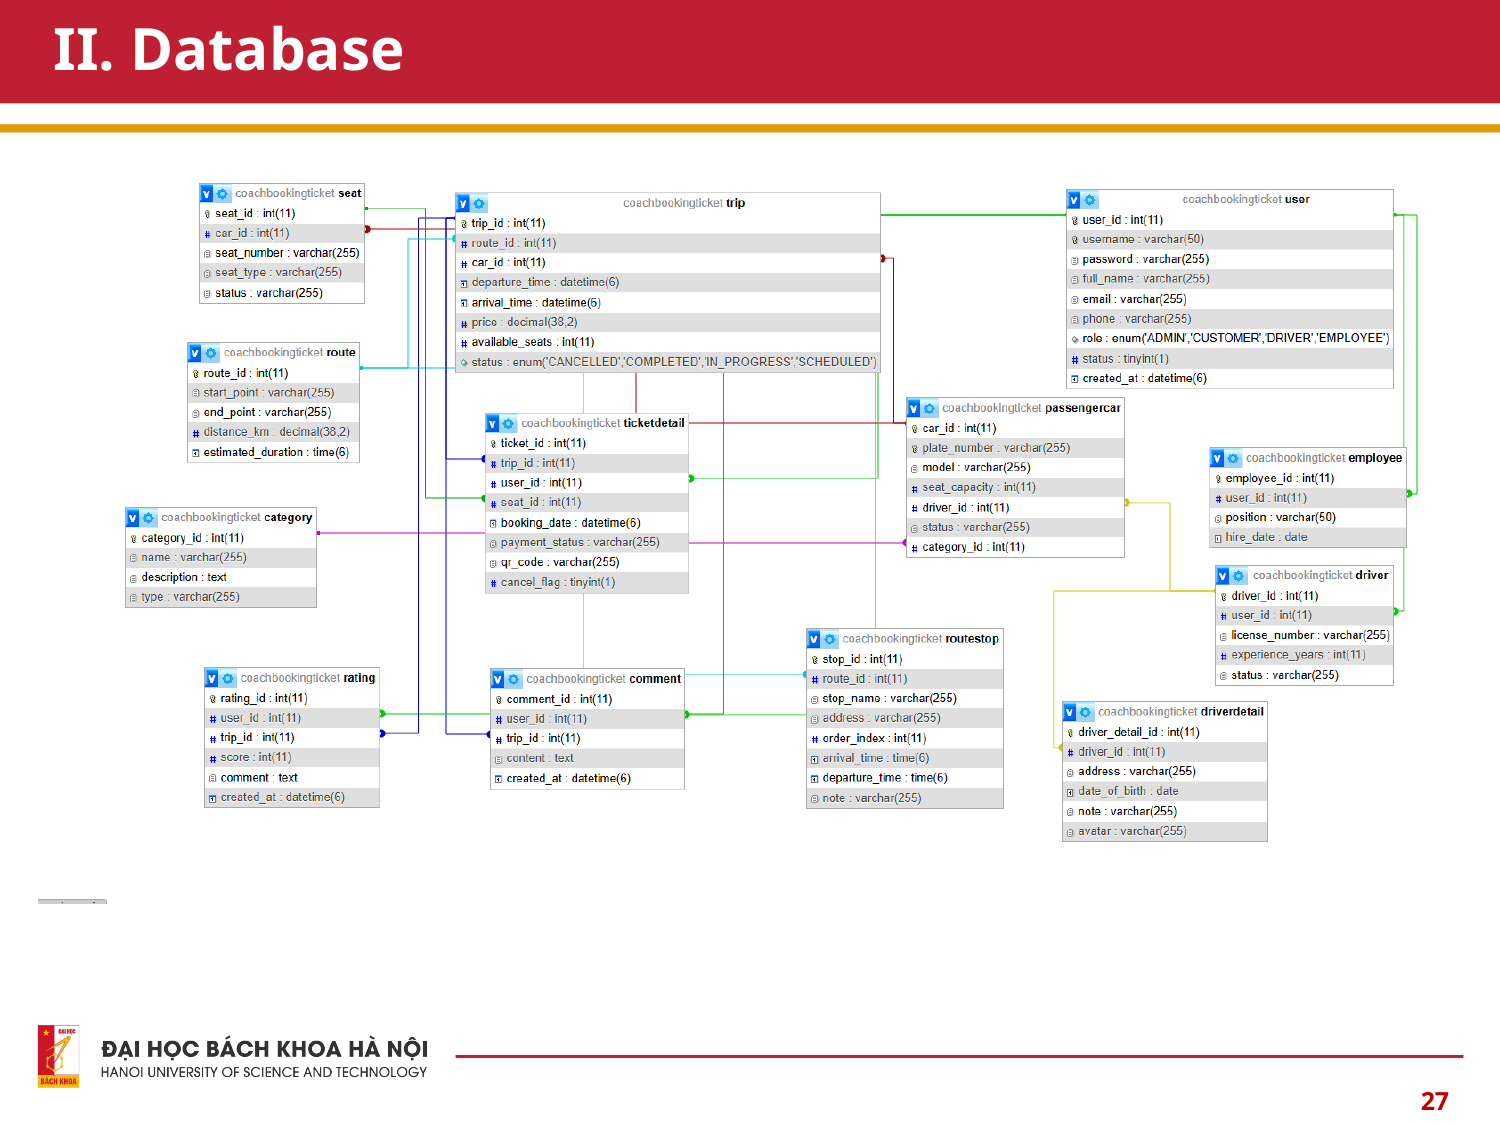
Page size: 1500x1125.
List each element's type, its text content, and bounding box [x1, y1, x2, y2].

picture [0, 0, 1500, 1125]
title II. Database [38, 12, 1462, 87]
slide_number 27 [1126, 1078, 1464, 1125]
